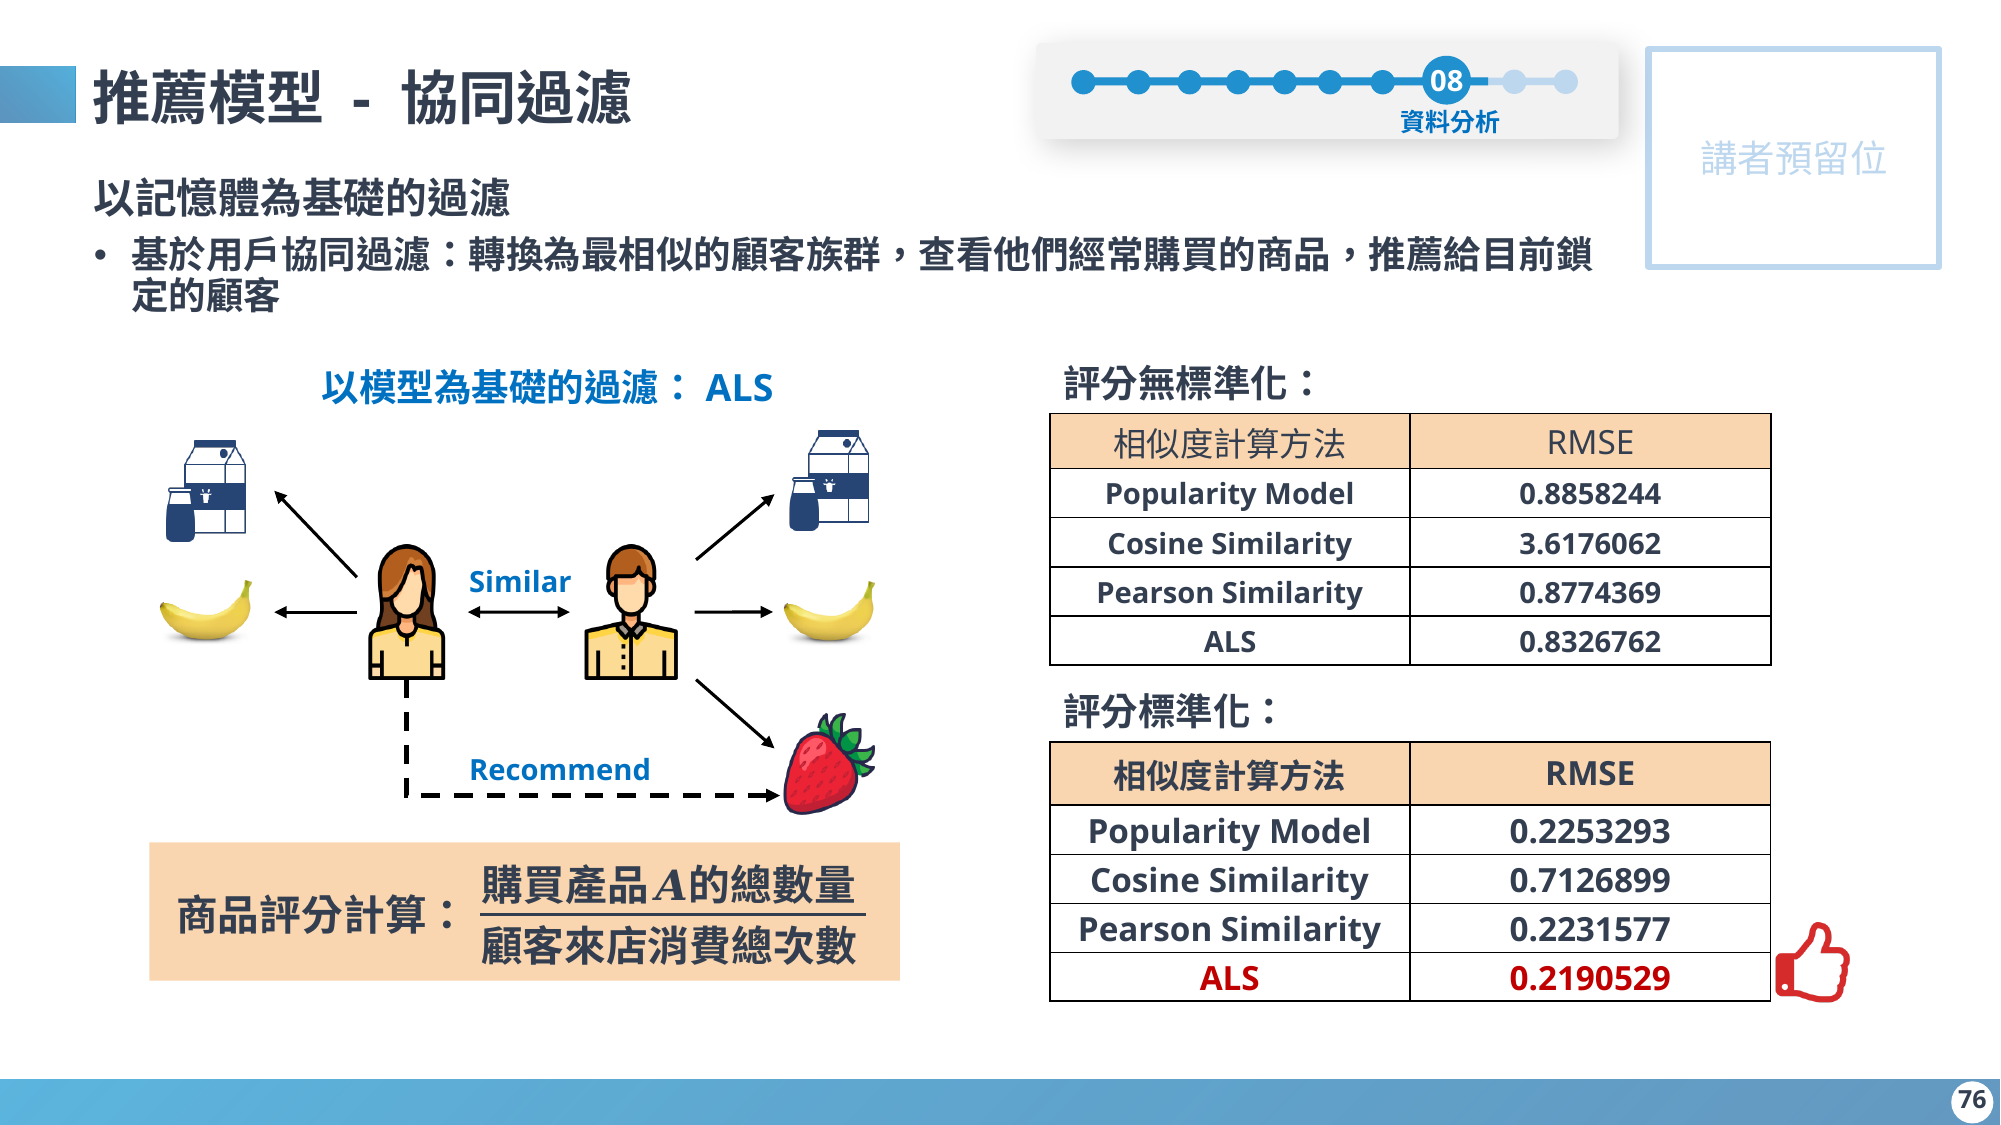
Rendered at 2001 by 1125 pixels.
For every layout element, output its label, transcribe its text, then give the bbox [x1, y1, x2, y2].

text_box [442, 856, 895, 997]
table_cell 0.8326762 [1411, 617, 1770, 664]
text_box 評分無標準化： [1048, 354, 1475, 413]
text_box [156, 425, 878, 819]
table_cell ALS [1051, 953, 1409, 1000]
picture [1769, 921, 1856, 1008]
table_header 相似度計算方法 [1051, 414, 1409, 468]
table_cell ALS [1051, 617, 1409, 664]
table_cell 0.8774369 [1411, 568, 1770, 615]
slide_number ‹#› [1551, 1070, 2000, 1125]
text_box 基於用戶協同過濾：轉換為最相似的顧客族群，查看他們經常購買的商品，推薦給目前鎖定的顧客 [4, 228, 1628, 354]
table_header 相似度計算方法 [1051, 743, 1409, 804]
text_box 以記憶體為基礎的過濾 [78, 169, 1577, 232]
table_cell 3.6176062 [1411, 518, 1770, 566]
table_cell Cosine Similarity [1051, 518, 1409, 566]
table_cell 0.2253293 [1411, 806, 1770, 854]
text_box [1035, 42, 1619, 156]
text_box [149, 842, 900, 981]
table_header RMSE [1411, 743, 1770, 804]
text_box 商品評分計算： [161, 881, 437, 947]
text_box 評分標準化： [1048, 680, 1475, 741]
table_cell Pearson Similarity [1051, 904, 1409, 952]
text_box 以模型為基礎的過濾：ALS [306, 356, 893, 417]
text_box 推薦模型 - 協同過濾 [77, 53, 957, 139]
table_cell 0.7126899 [1411, 855, 1770, 903]
table_cell Popularity Model [1051, 806, 1409, 854]
table_cell 0.8858244 [1411, 469, 1770, 517]
table_cell Pearson Similarity [1051, 568, 1409, 615]
table_cell 0.2231577 [1411, 904, 1770, 952]
table_cell 0.2190529 [1411, 953, 1764, 1000]
table_cell Popularity Model [1051, 469, 1409, 517]
table_cell Cosine Similarity [1051, 855, 1409, 903]
table_header RMSE [1411, 414, 1770, 468]
